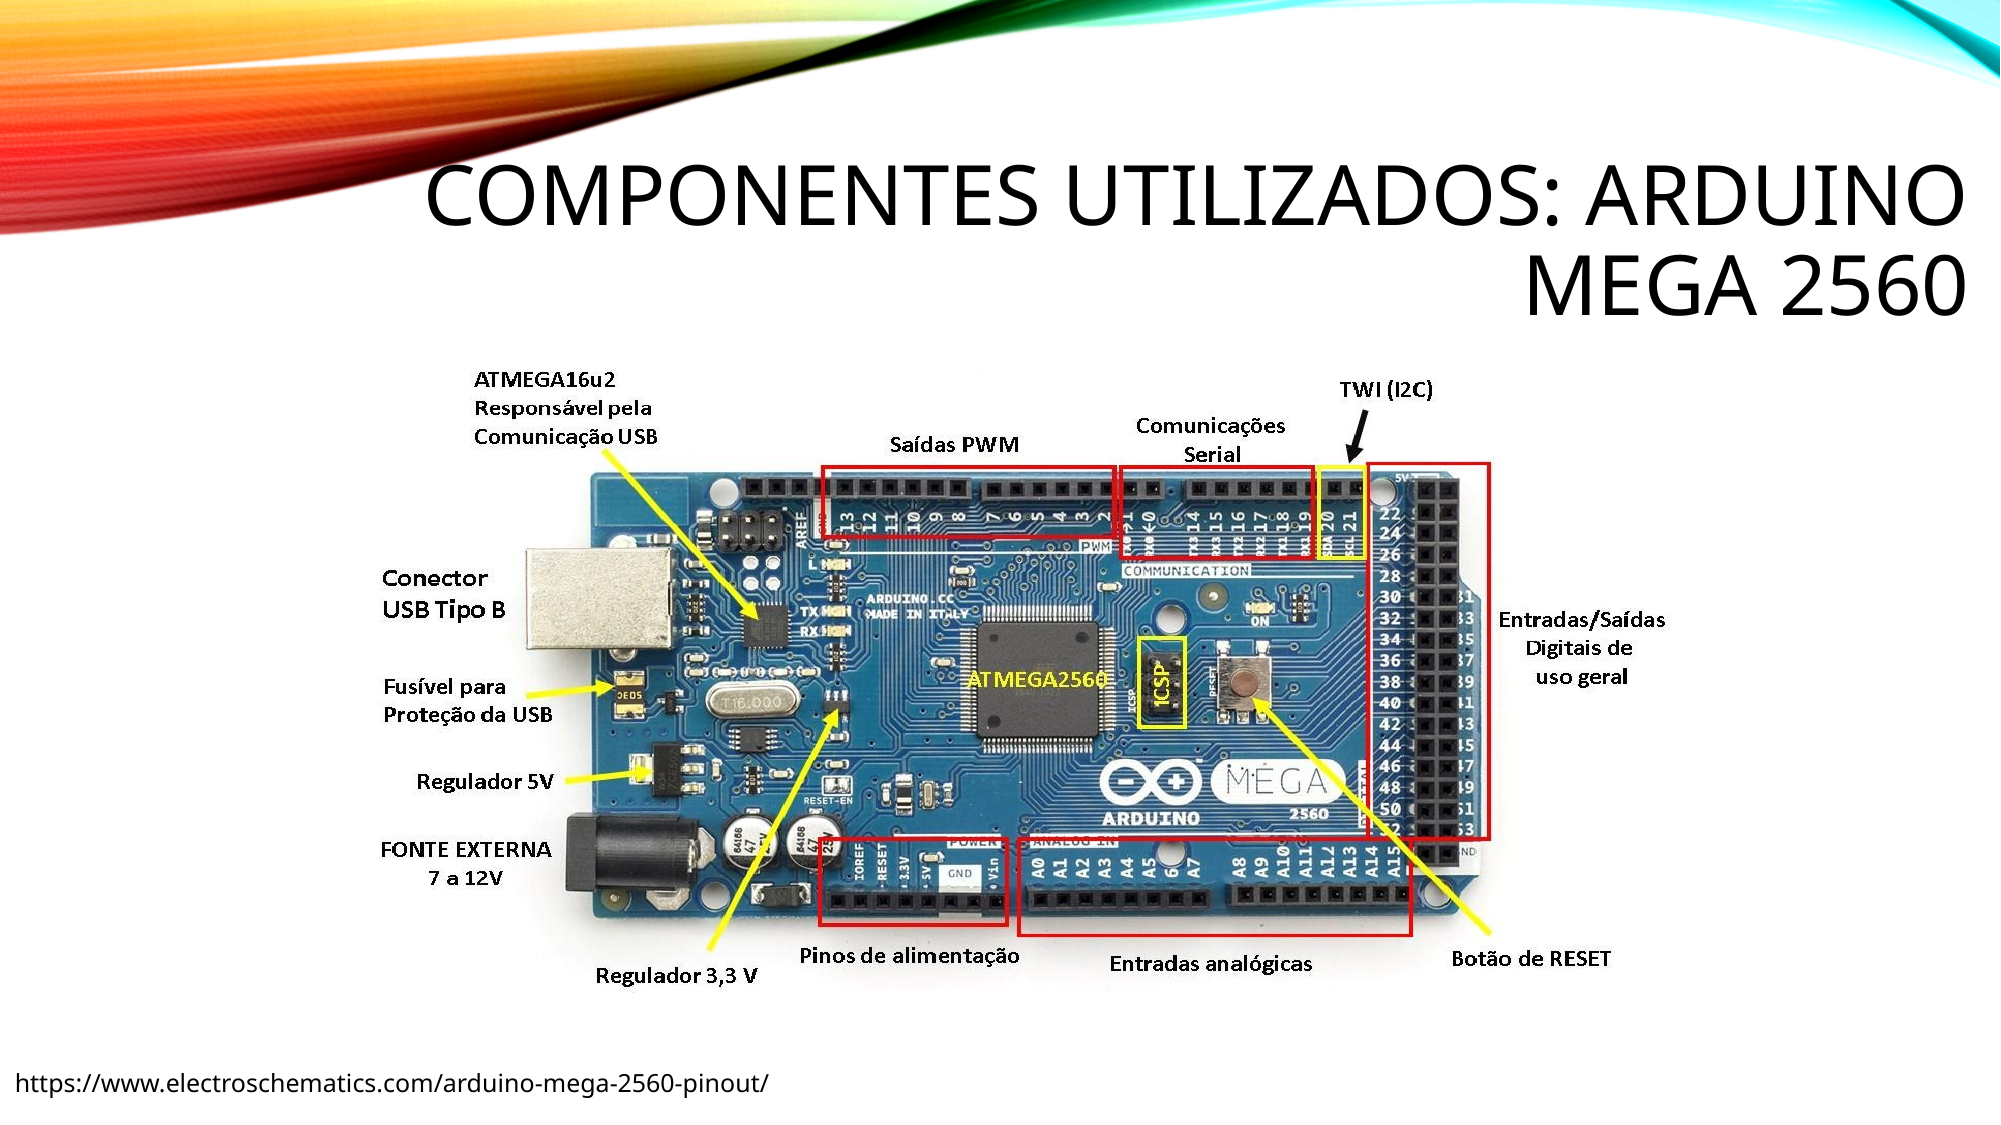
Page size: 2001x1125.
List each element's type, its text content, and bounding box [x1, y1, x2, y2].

text_box https://www.electroschematics.com/arduino-mega-2560-pinout/ [0, 1060, 944, 1105]
title Componentes utilizados: Arduino mega 2560 [241, 137, 1985, 350]
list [362, 347, 1688, 1055]
picture [0, 0, 2000, 237]
